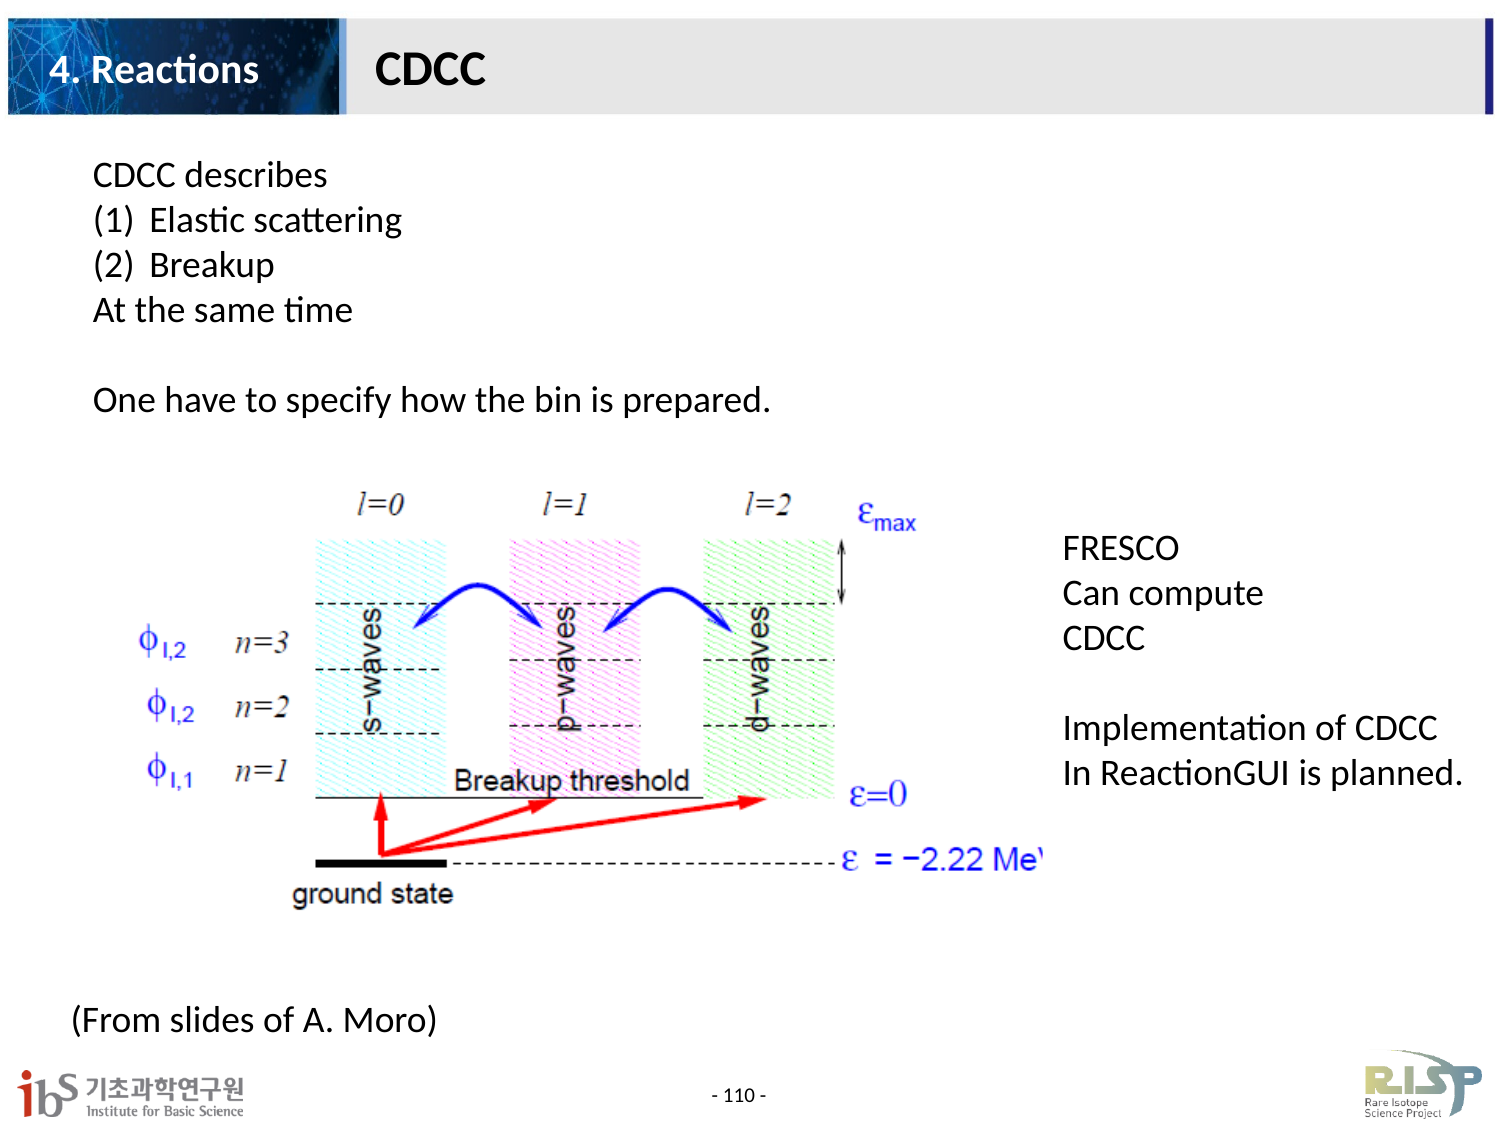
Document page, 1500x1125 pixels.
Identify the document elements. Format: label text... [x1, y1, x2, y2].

text_box CDCC describes Elastic scattering Breakup At the same time One have to specify how the bin is prepared. [78, 142, 1069, 428]
text_box (From slides of A. Moro) [55, 987, 454, 1048]
picture [100, 456, 1107, 932]
text_box FRESCO Can compute CDCC Implementation of CDCC In ReactionGUI is planned. [1107, 515, 1480, 800]
picture [2, 10, 1500, 130]
picture [1364, 1049, 1482, 1119]
picture [17, 1070, 243, 1117]
